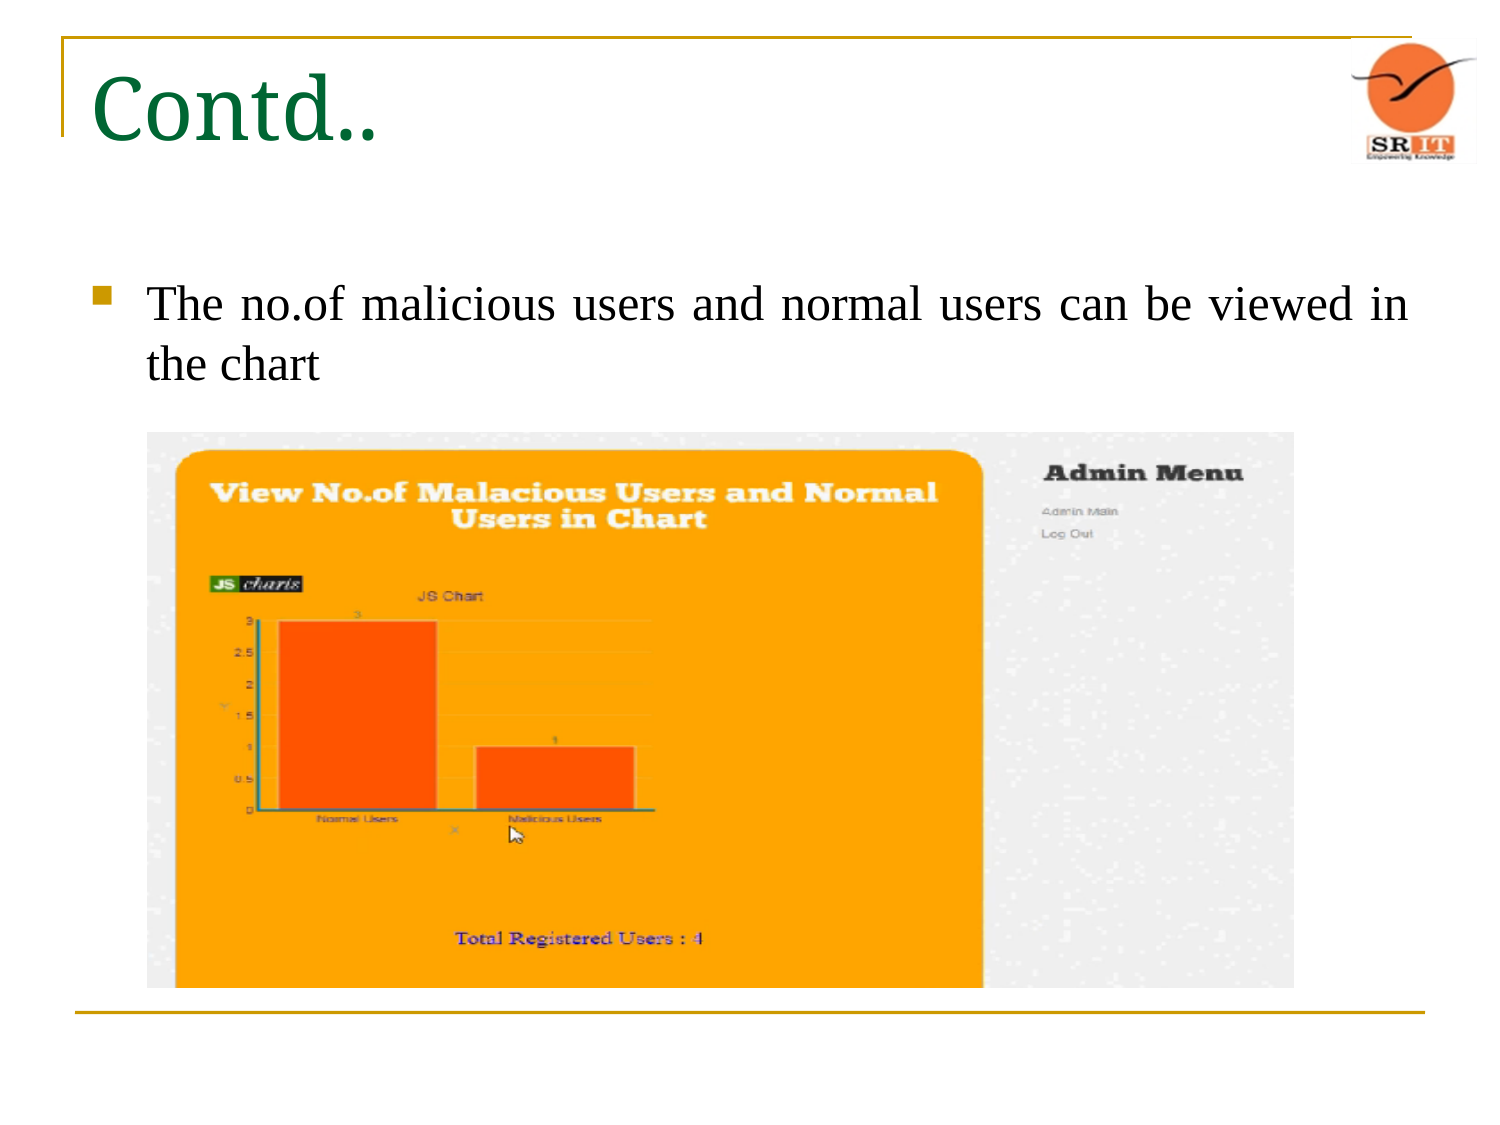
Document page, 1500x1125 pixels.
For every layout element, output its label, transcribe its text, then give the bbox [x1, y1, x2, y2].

picture [1350, 37, 1478, 165]
picture [147, 432, 1294, 988]
title Contd.. [74, 45, 1426, 233]
list The no.of malicious users and normal users can be viewed in the chart [74, 262, 1426, 1006]
